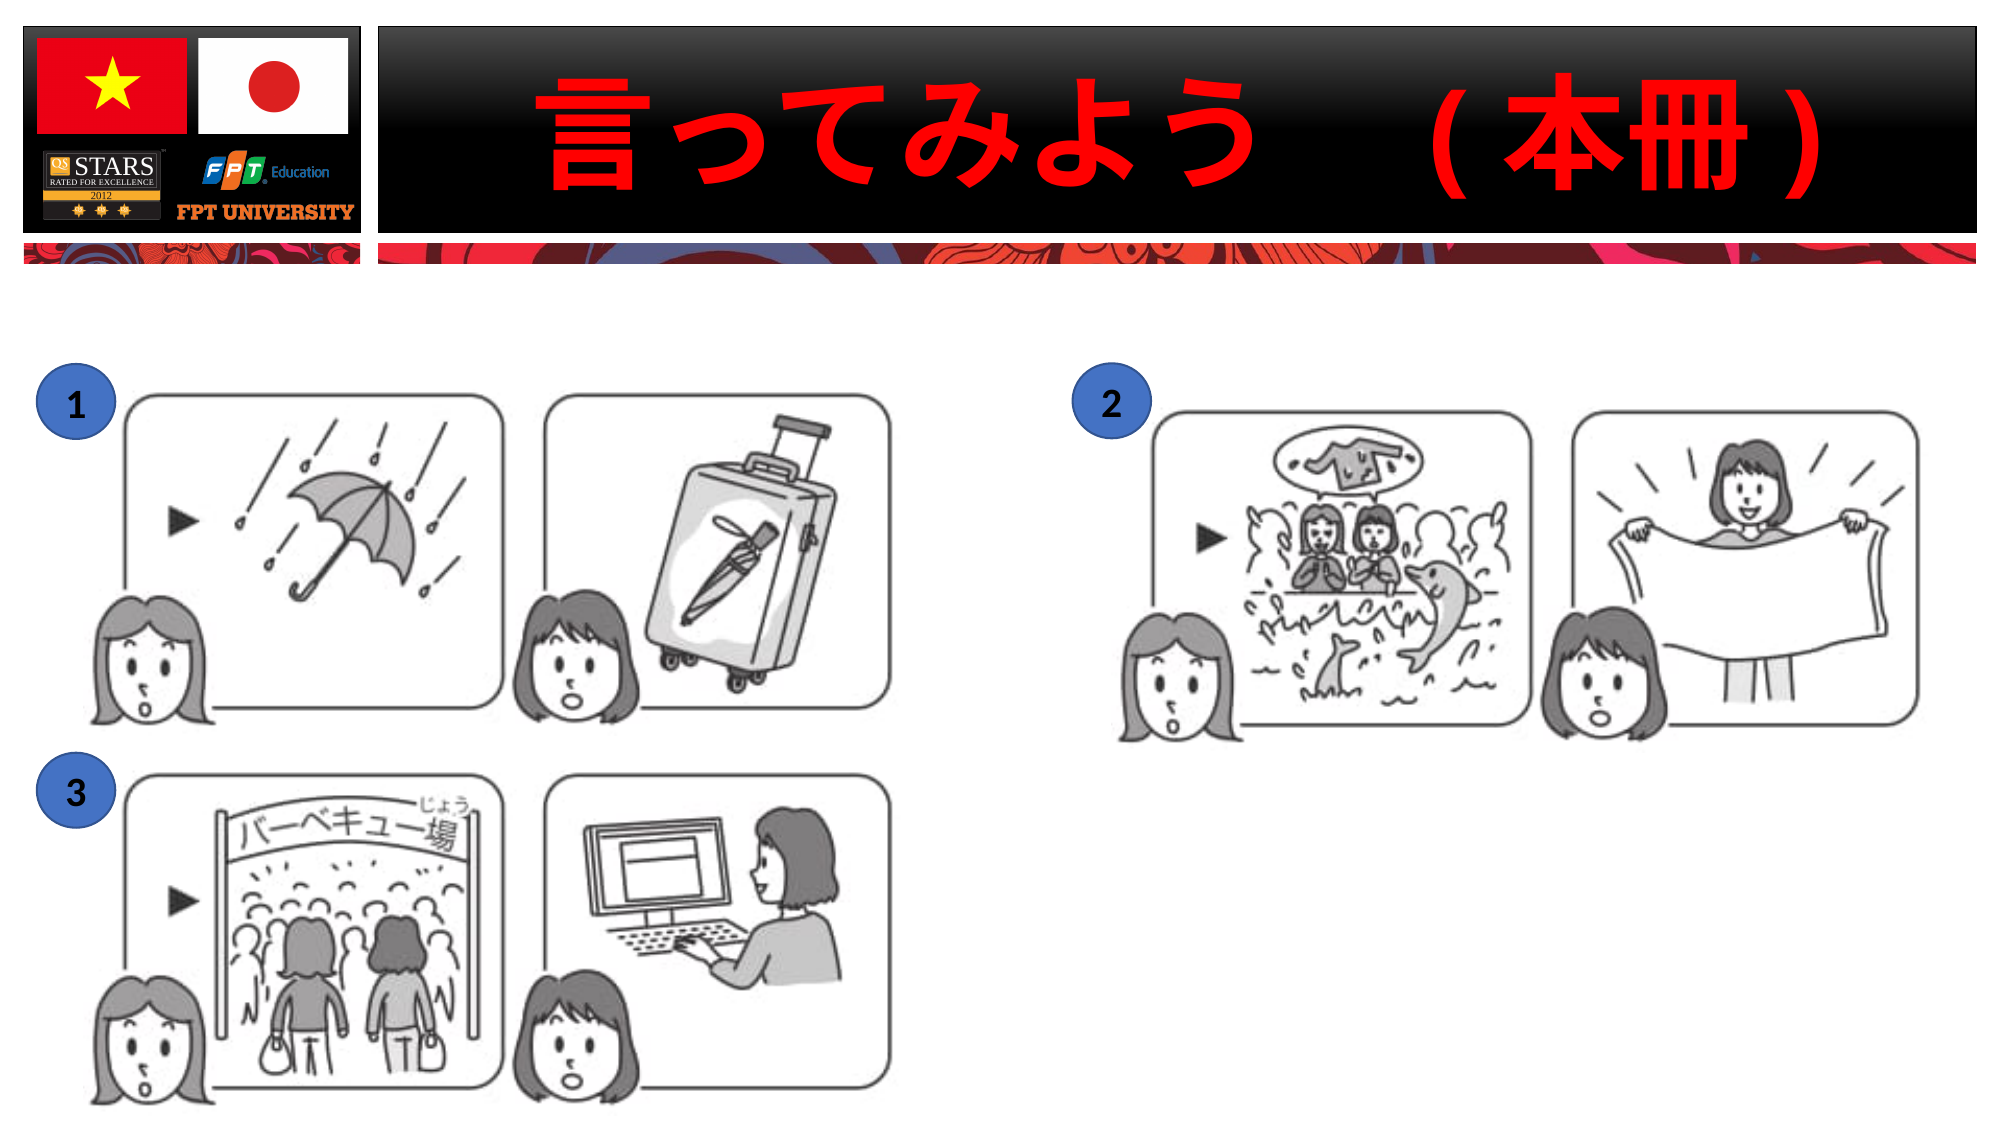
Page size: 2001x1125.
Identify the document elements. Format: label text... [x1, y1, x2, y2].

picture [1111, 406, 1933, 753]
picture [198, 38, 349, 134]
picture [23, 243, 361, 264]
picture [36, 136, 361, 233]
picture [378, 243, 1977, 264]
text_box 3 [35, 751, 110, 829]
text_box 2 [1071, 362, 1153, 440]
text_box 言ってみよう (本冊) [378, 26, 1977, 233]
picture [83, 769, 905, 1116]
text_box [23, 26, 361, 233]
picture [37, 38, 187, 134]
picture [83, 389, 905, 736]
text_box 1 [35, 362, 115, 440]
